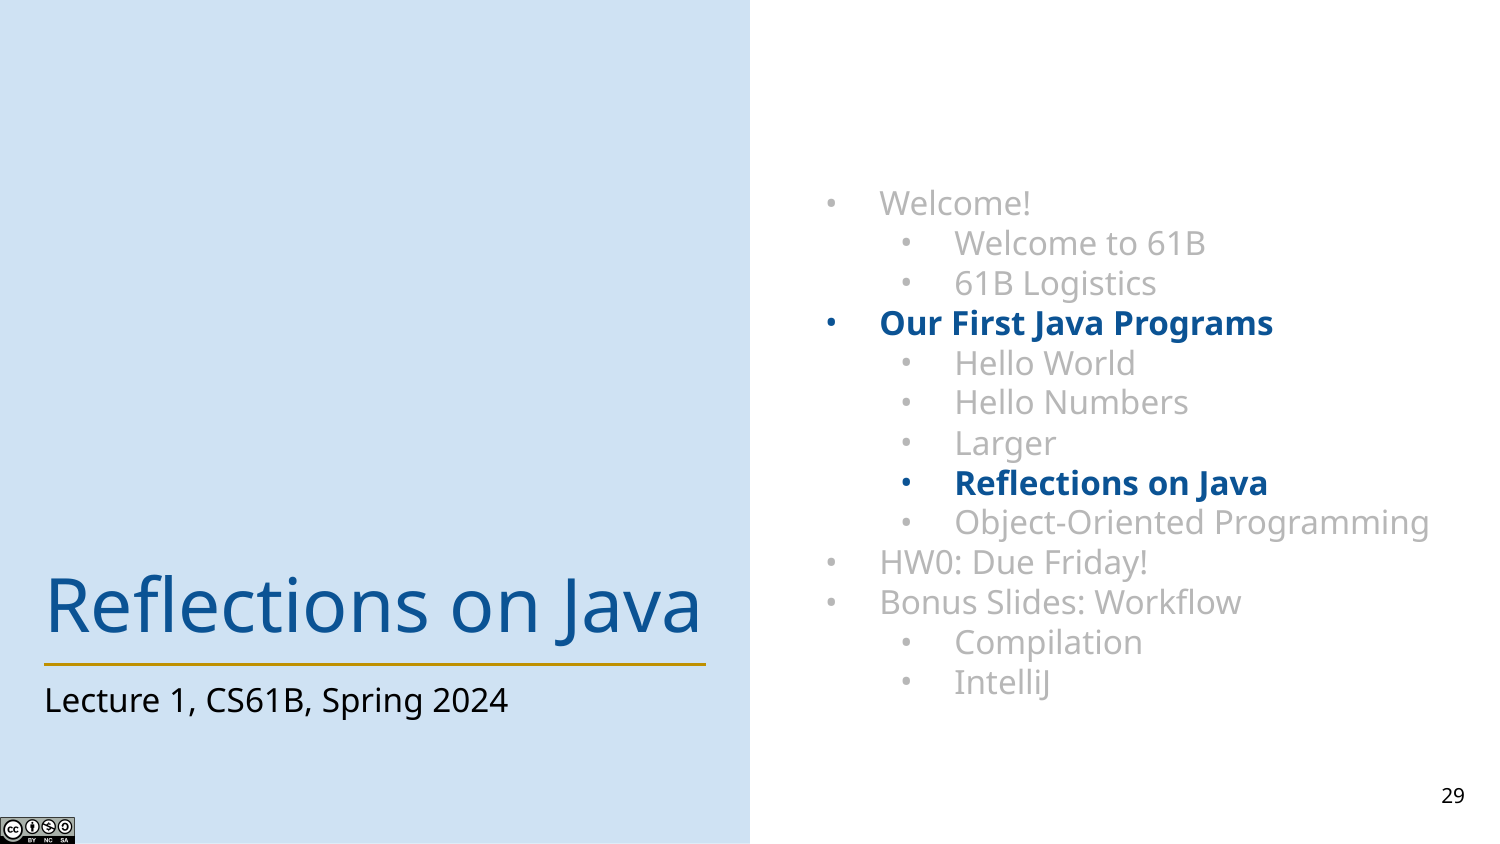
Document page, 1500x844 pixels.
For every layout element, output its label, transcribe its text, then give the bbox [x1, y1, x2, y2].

picture [0, 817, 75, 844]
list Welcome! Welcome to 61B 61B Logistics Our First Java Programs Hello World Hello Numbers Larger Reflections on Java Object-Oriented Programming HW0: Due Friday! Bonus Slides: Workflow Compilation IntelliJ [789, 65, 1491, 765]
slide_number ‹#› [1389, 764, 1480, 830]
subtitle Lecture 1, CS61B, Spring 2024 [29, 667, 712, 732]
title Reflections on Java [29, 328, 731, 663]
